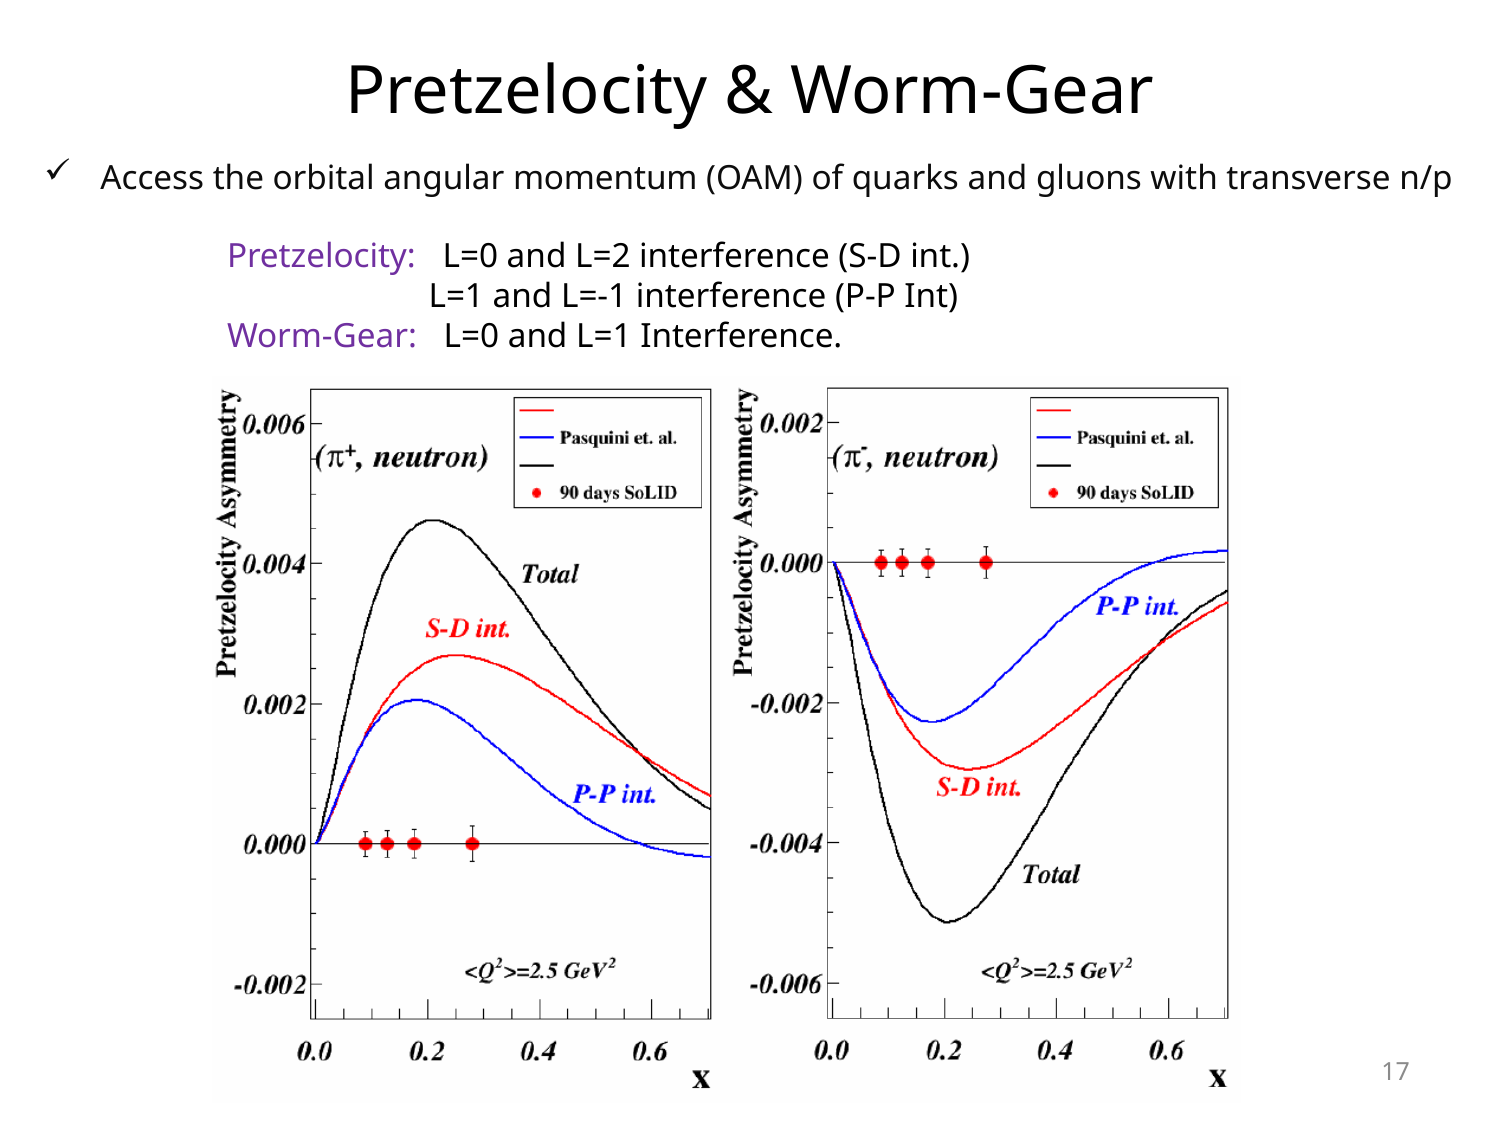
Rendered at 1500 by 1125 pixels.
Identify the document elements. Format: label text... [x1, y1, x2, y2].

slide_number 17 [1245, 1042, 1425, 1103]
picture [212, 376, 1241, 1103]
text_box Pretzelocity: L=0 and L=2 interference (S-D int.) L=1 and L=-1 interference (P-P Int) Worm-Gear: L=0 and L=1 Interference. [212, 226, 1288, 361]
text_box Access the orbital angular momentum (OAM) of quarks and gluons with transverse n/p [29, 148, 1471, 204]
title Pretzelocity & Worm-Gear [75, 45, 1425, 129]
